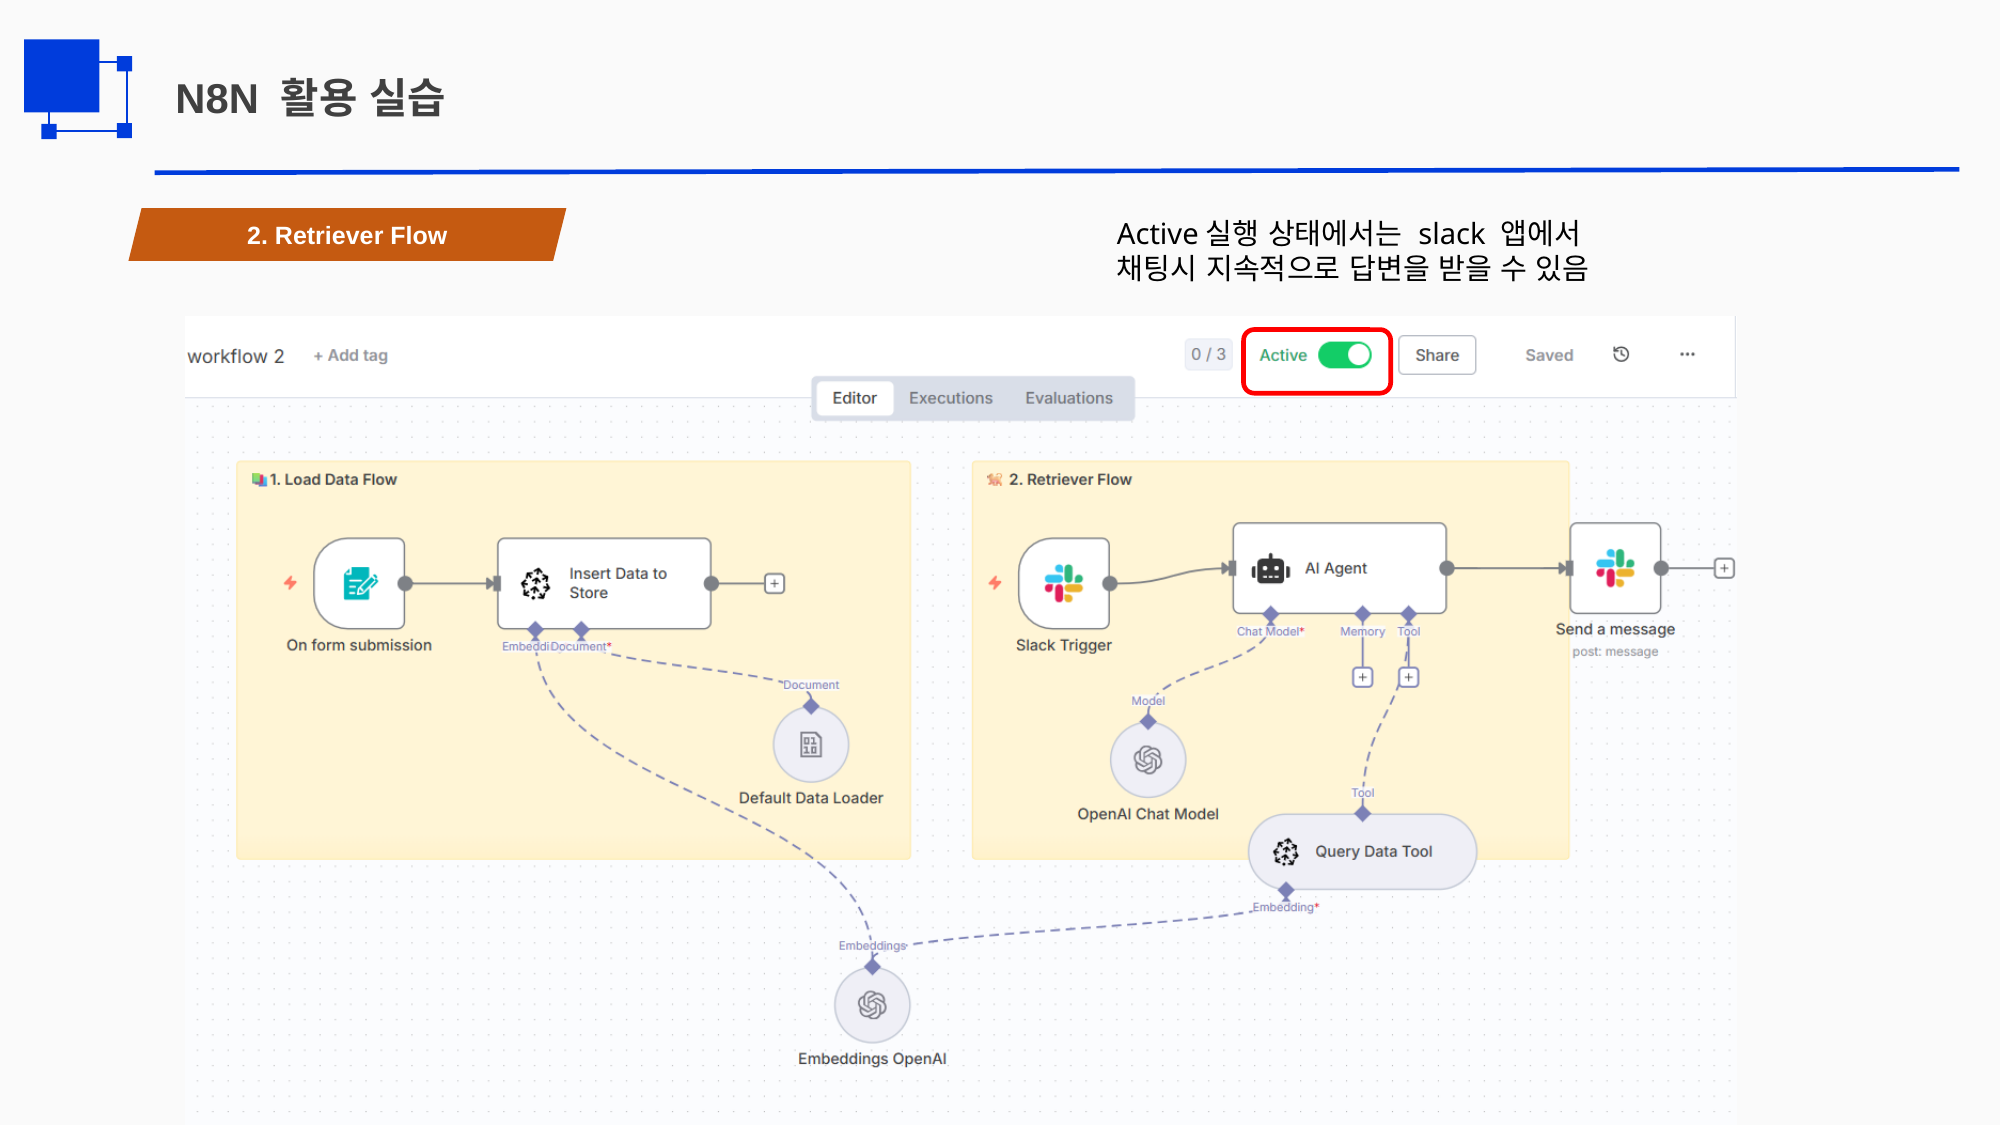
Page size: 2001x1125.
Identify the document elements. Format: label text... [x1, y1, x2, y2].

text_box 2. Retriever Flow [128, 208, 567, 261]
picture [184, 316, 1737, 1125]
text_box N8N 활용 실습 [160, 64, 937, 130]
text_box Active실행 상태에서는 slack 앱에서 채팅시 지속적으로 답변을 받을 수 있음 [1102, 208, 1658, 293]
